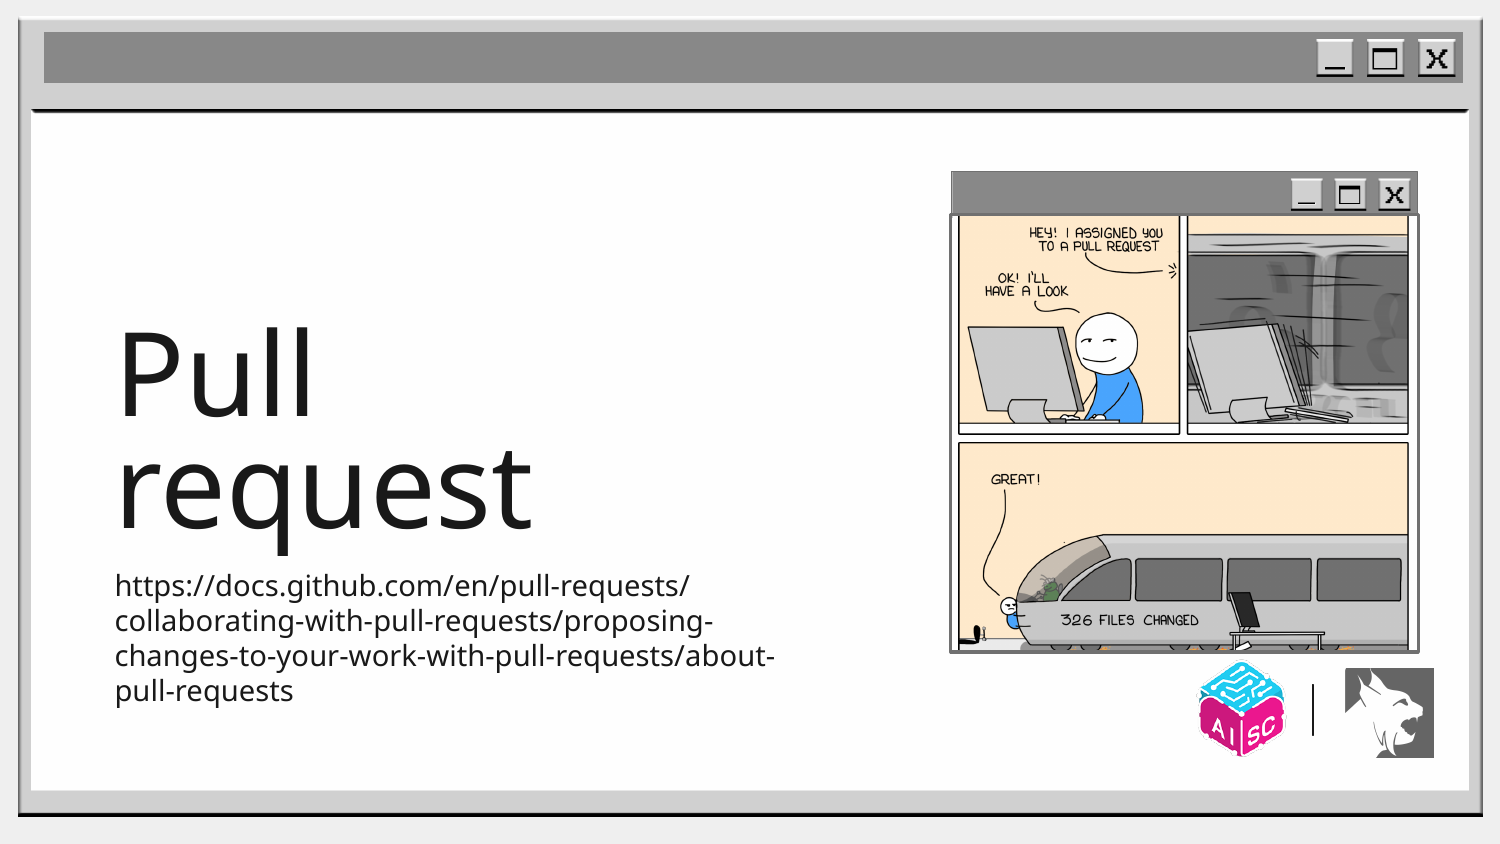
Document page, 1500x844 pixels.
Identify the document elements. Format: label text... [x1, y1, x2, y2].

title Pull request [99, 311, 699, 466]
picture [13, 12, 1487, 821]
subtitle https://docs.github.com/en/pull-requests/collaborating-with-pull-requests/proposing-changes-to-your-work-with-pull-requests/about-pull-requests [99, 551, 814, 739]
